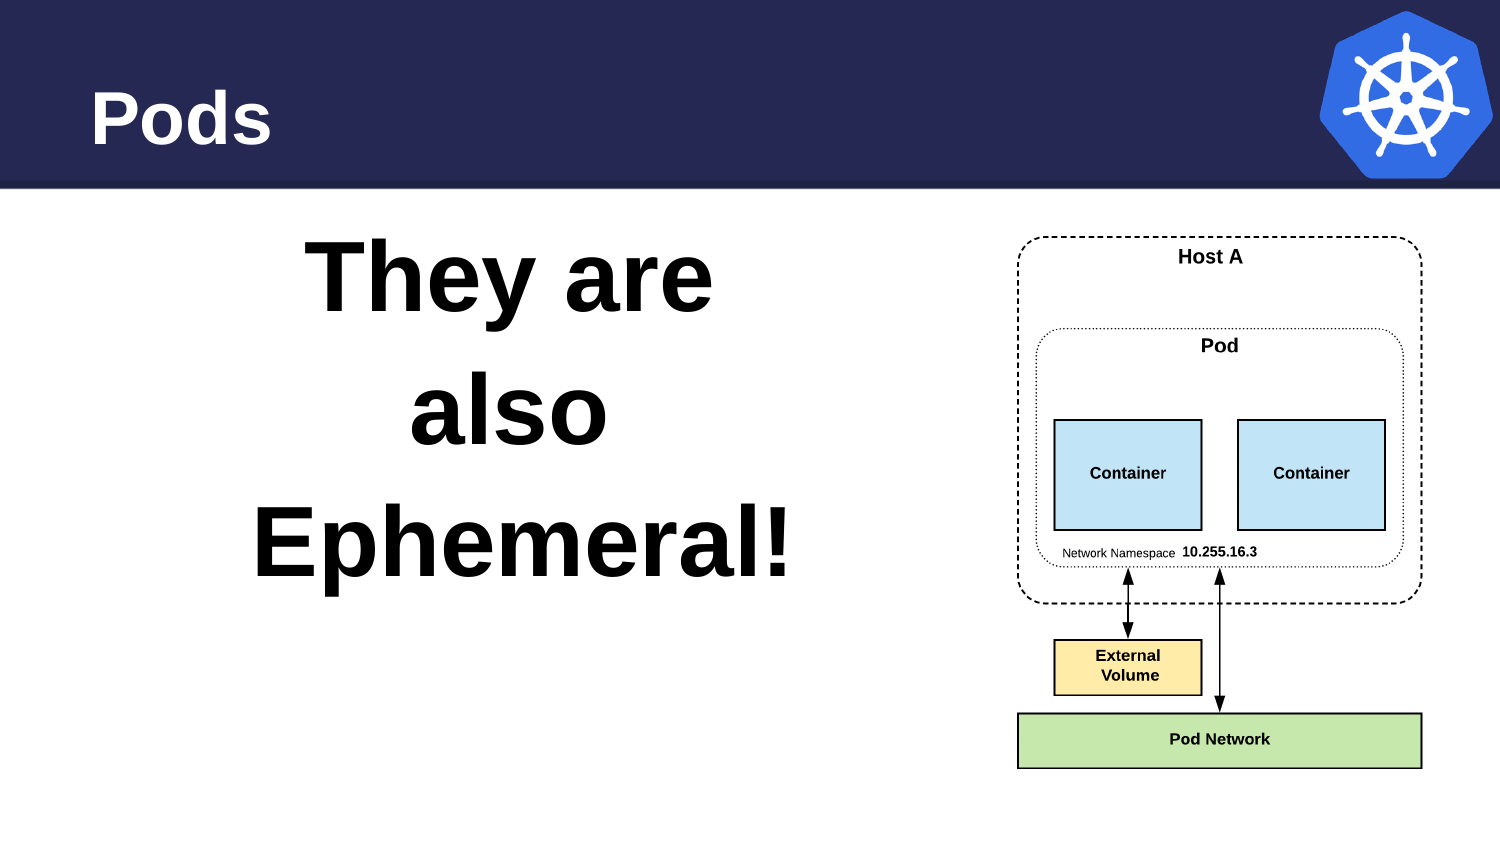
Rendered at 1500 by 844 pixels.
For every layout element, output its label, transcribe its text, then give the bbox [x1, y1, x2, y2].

list They are also Ephemeral! [75, 196, 973, 625]
title Pods [75, 33, 1425, 175]
picture [1318, 7, 1494, 182]
picture [980, 199, 1458, 806]
